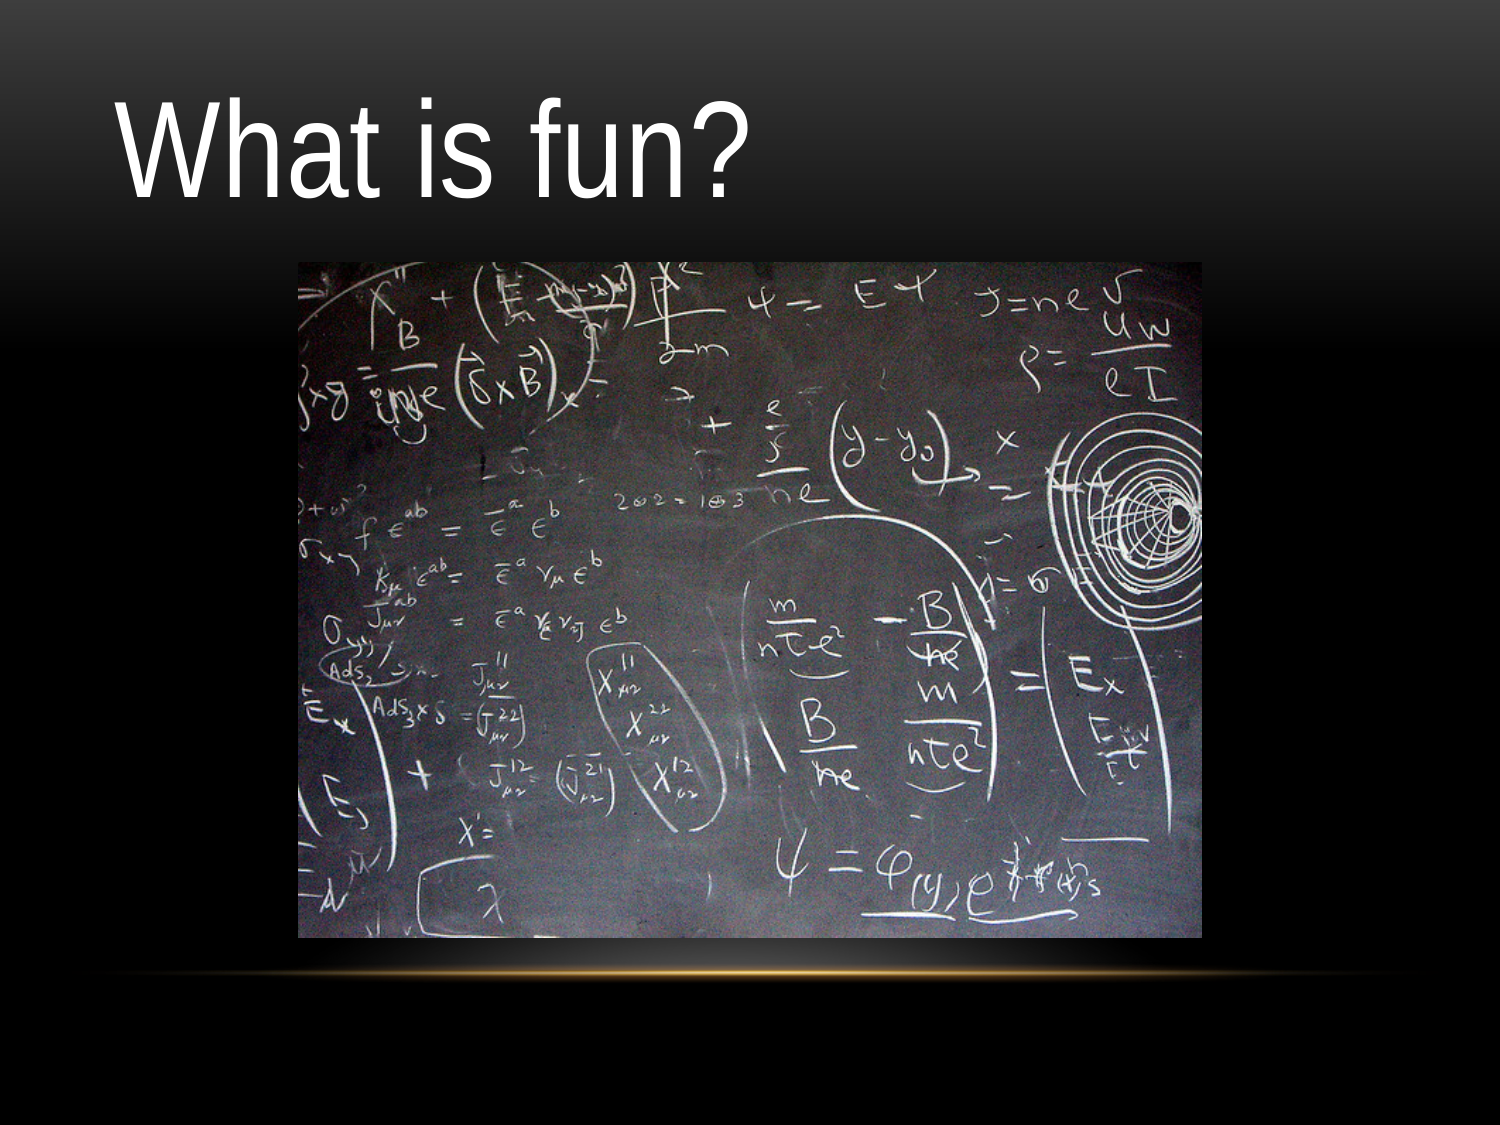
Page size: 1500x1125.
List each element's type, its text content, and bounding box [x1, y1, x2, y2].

picture [0, 0, 1500, 1125]
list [297, 262, 1203, 938]
title What is fun? [99, 45, 1400, 233]
